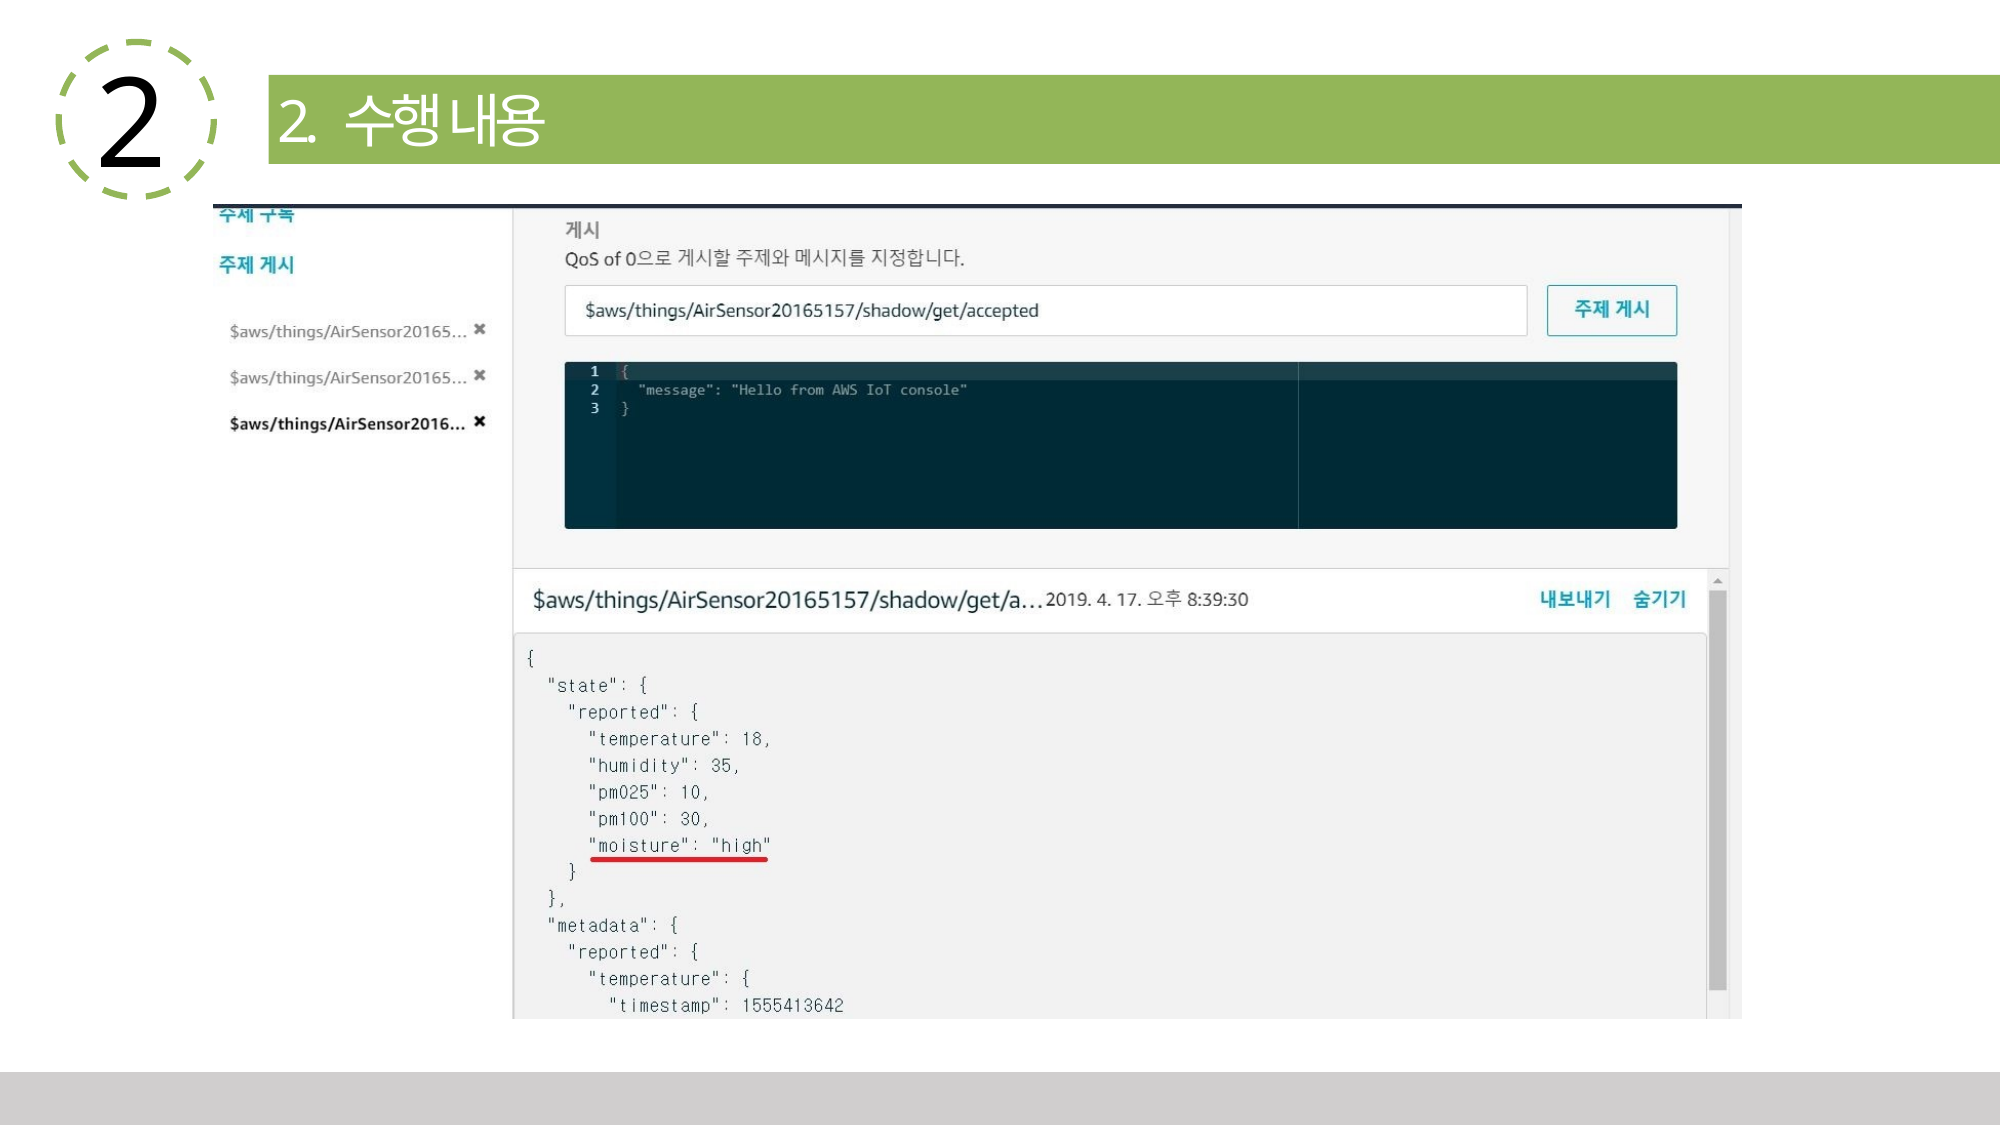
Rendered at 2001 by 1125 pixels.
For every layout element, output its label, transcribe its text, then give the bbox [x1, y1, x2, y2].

text_box 2. 수행 내용 [262, 77, 563, 162]
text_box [51, 34, 221, 205]
text_box [268, 74, 2000, 165]
text_box [0, 1071, 2000, 1125]
picture [213, 204, 1742, 1019]
